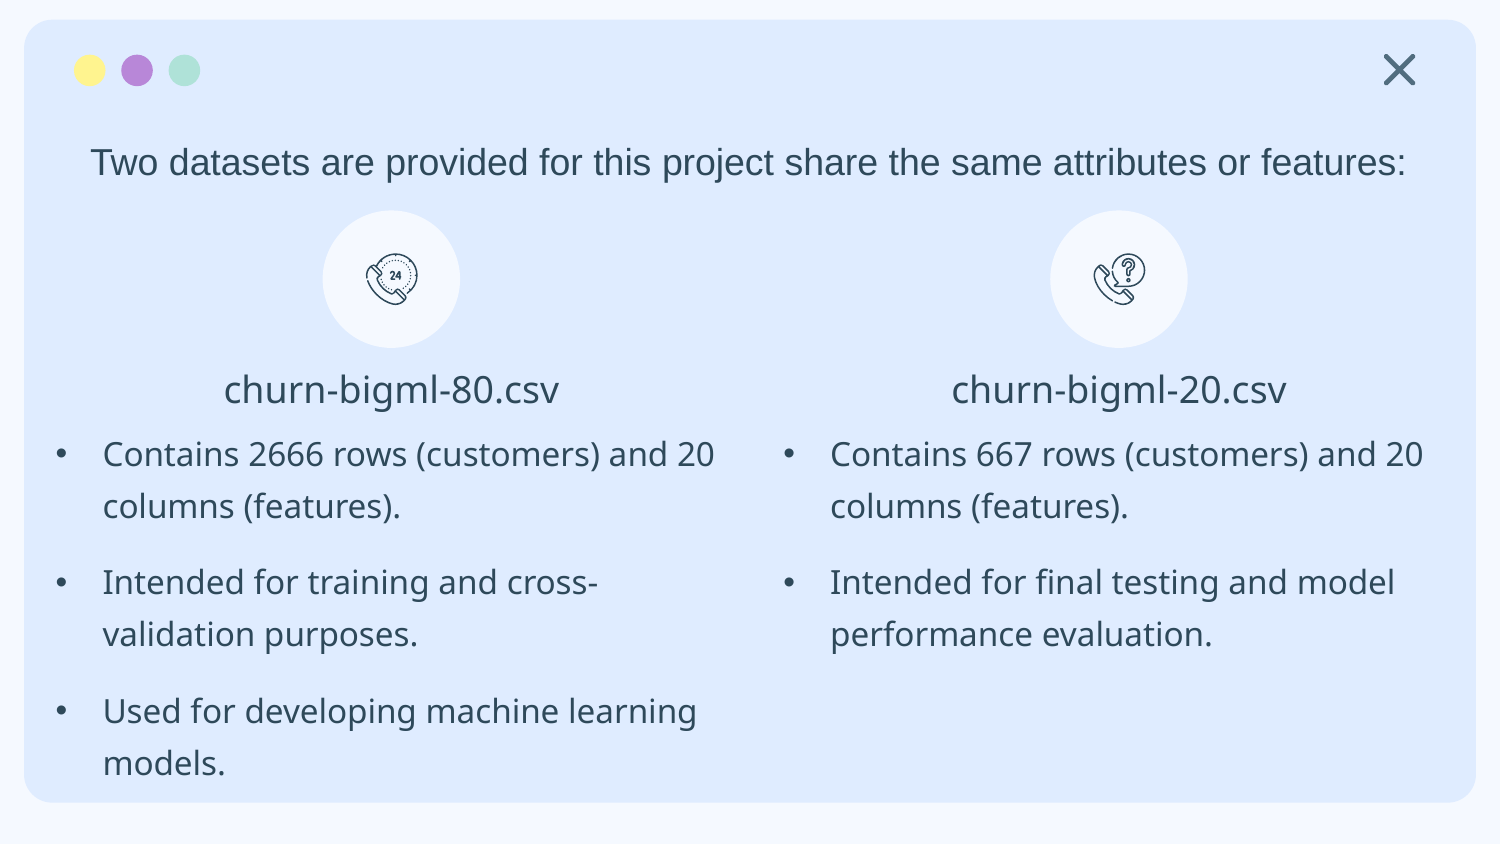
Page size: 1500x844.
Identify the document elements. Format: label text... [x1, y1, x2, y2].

subtitle Contains 667 rows (customers) and 20 columns (features). Intended for final testing and model performance evaluation. [768, 406, 1478, 706]
text_box Two datasets are provided for this project share the same attributes or features: [75, 130, 1454, 191]
subtitle churn-bigml-20.csv [860, 357, 1378, 426]
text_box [1049, 210, 1188, 349]
subtitle Contains 2666 rows (customers) and 20 columns (features). Intended for training and cross-validation purposes. Used for developing machine learning models. [40, 406, 750, 793]
subtitle churn-bigml-80.csv [174, 357, 609, 426]
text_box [322, 210, 461, 349]
